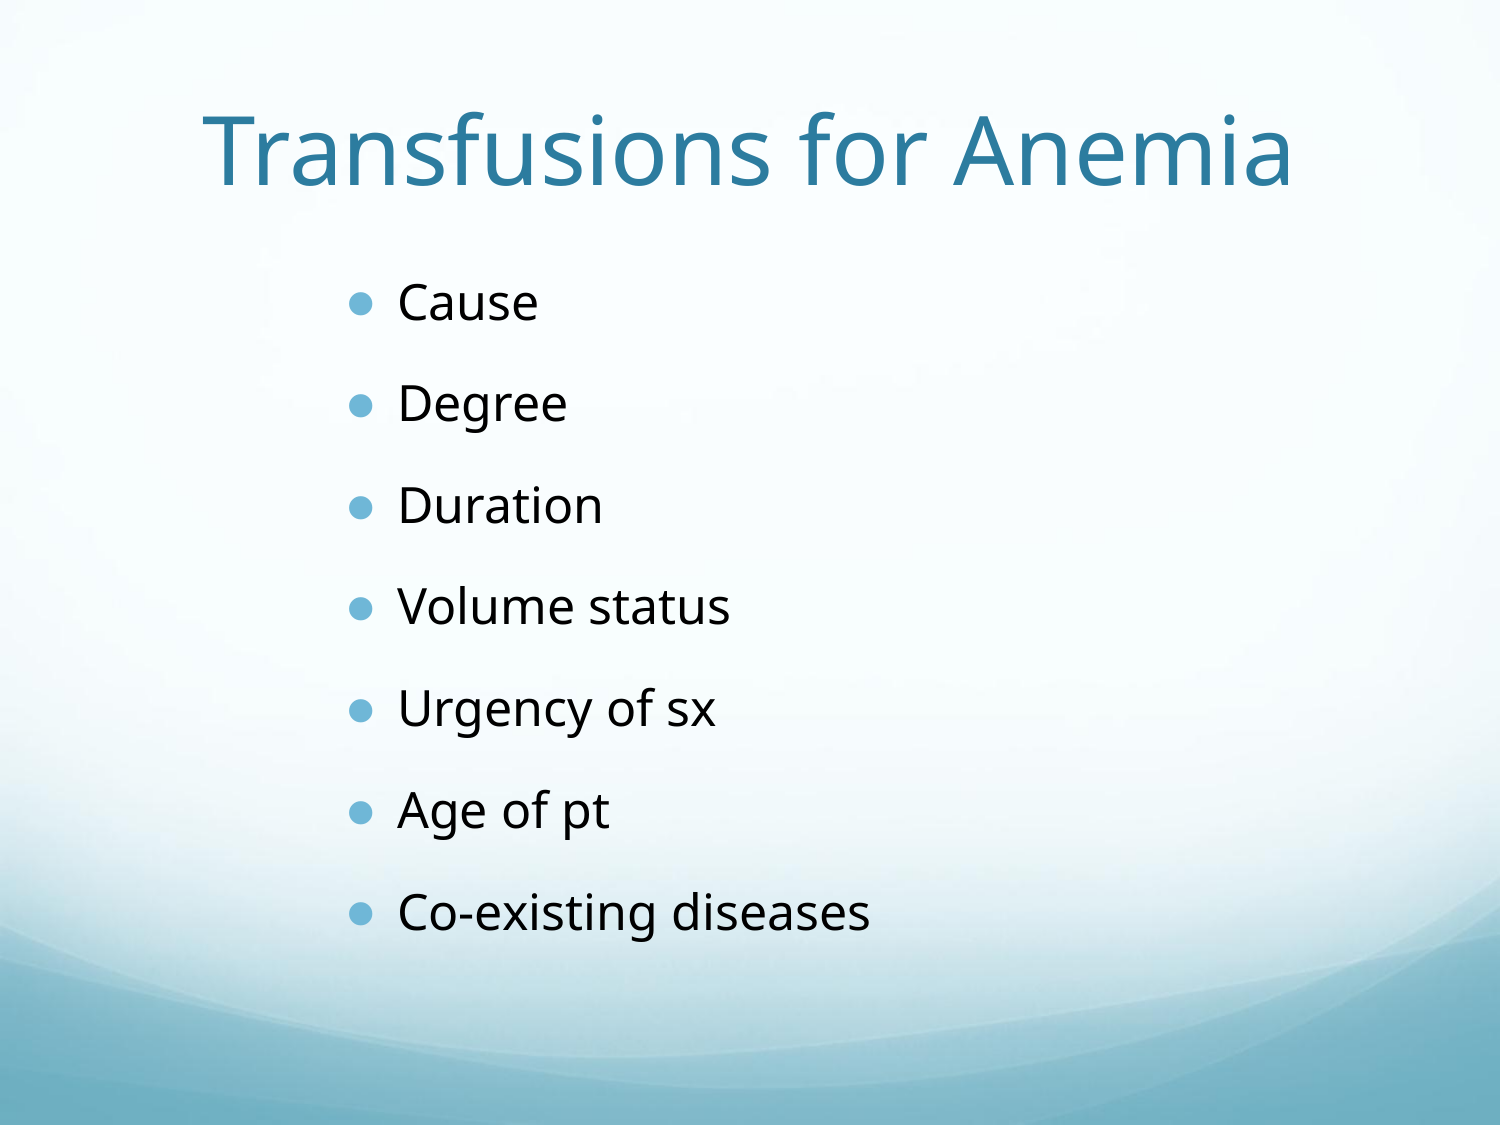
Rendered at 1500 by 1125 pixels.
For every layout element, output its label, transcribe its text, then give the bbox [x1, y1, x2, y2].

list Cause Degree Duration Volume status Urgency of sx Age of pt Co-existing diseases [324, 262, 1285, 975]
title Transfusions for Anemia [90, 17, 1410, 213]
picture [0, 0, 1500, 1125]
